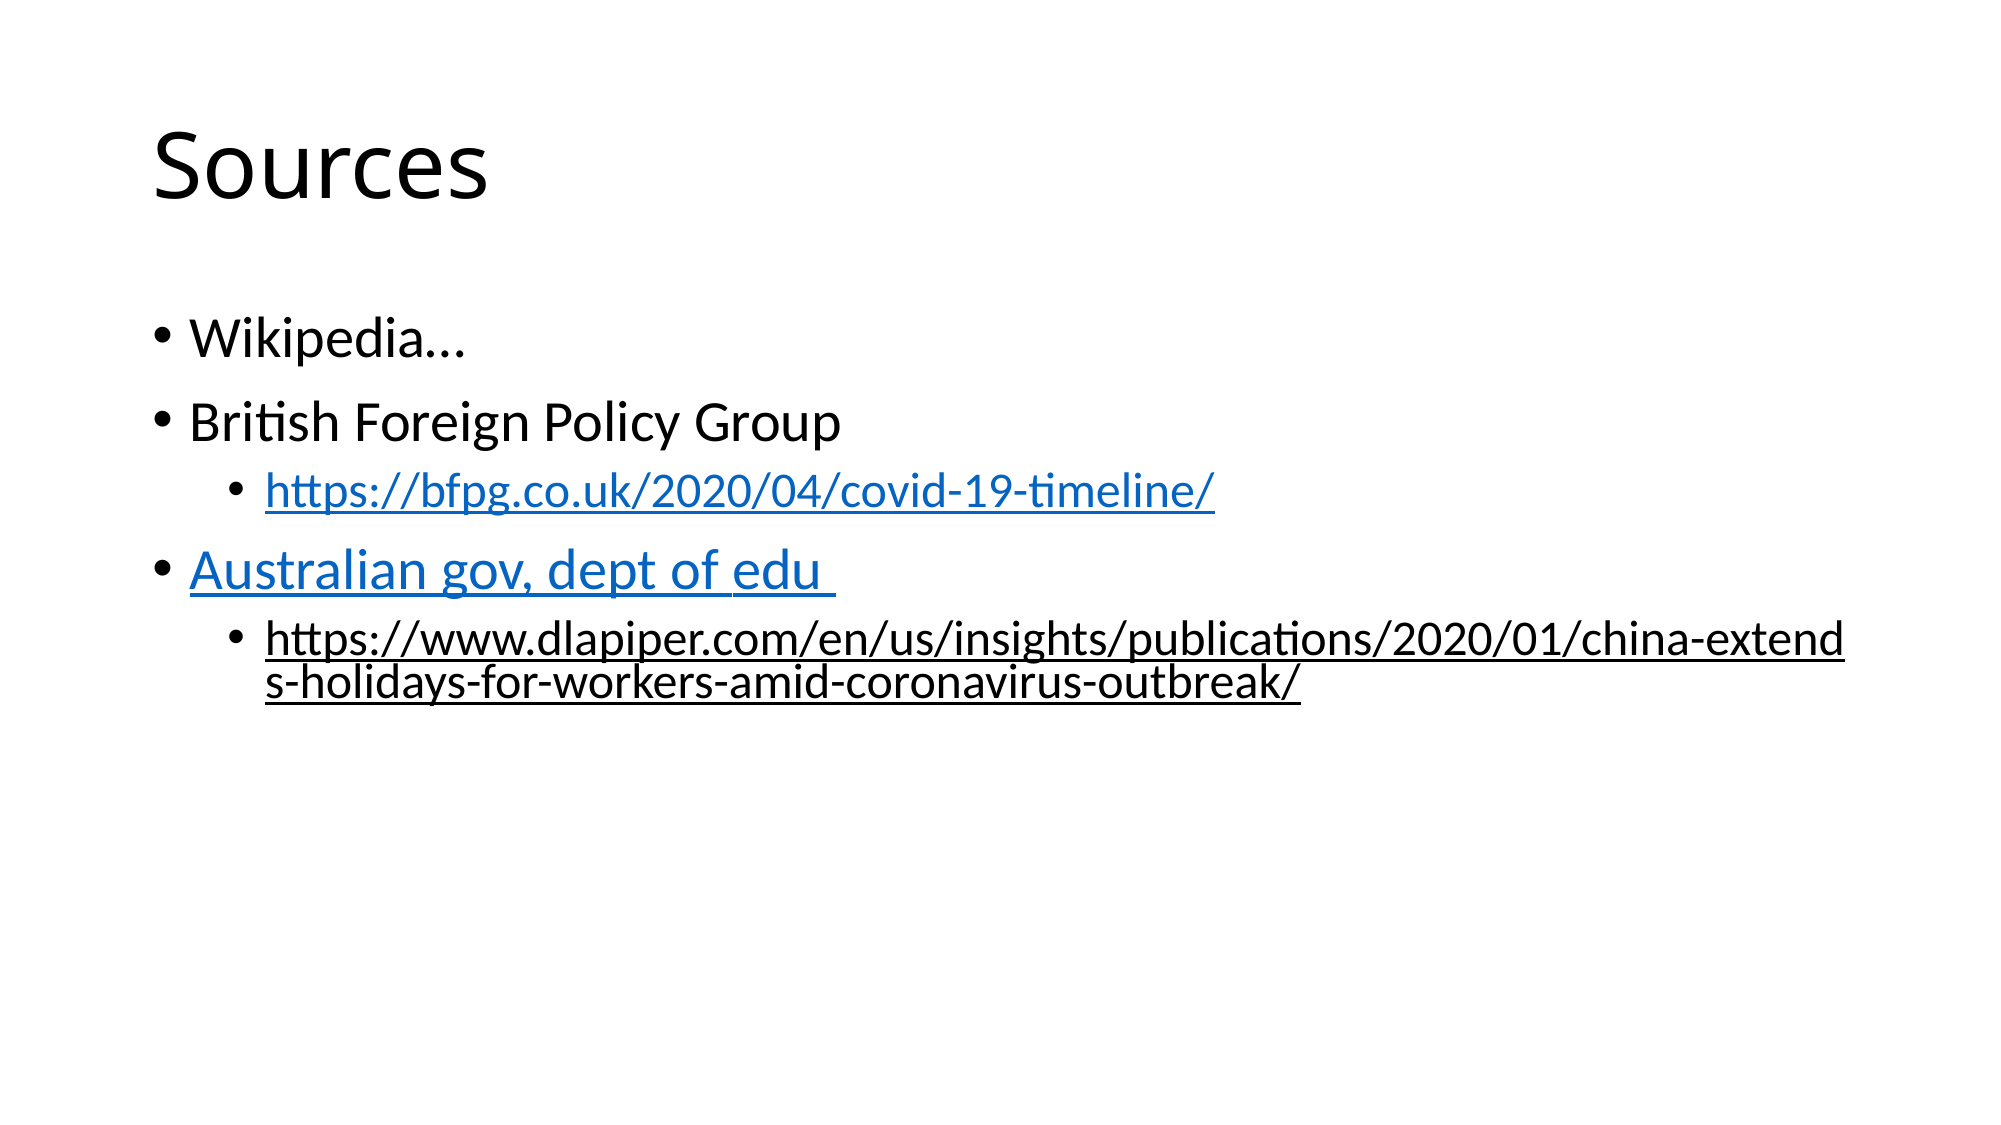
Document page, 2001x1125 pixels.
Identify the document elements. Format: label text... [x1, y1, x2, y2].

title Sources [137, 59, 1863, 278]
list Wikipedia… British Foreign Policy Group https://bfpg.co.uk/2020/04/covid-19-timeline/ Australian gov, dept of edu https://www.dlapiper.com/en/us/insights/publications/2020/01/china-extends-holidays-for-workers-amid-coronavirus-outbreak/ [137, 299, 1863, 1014]
